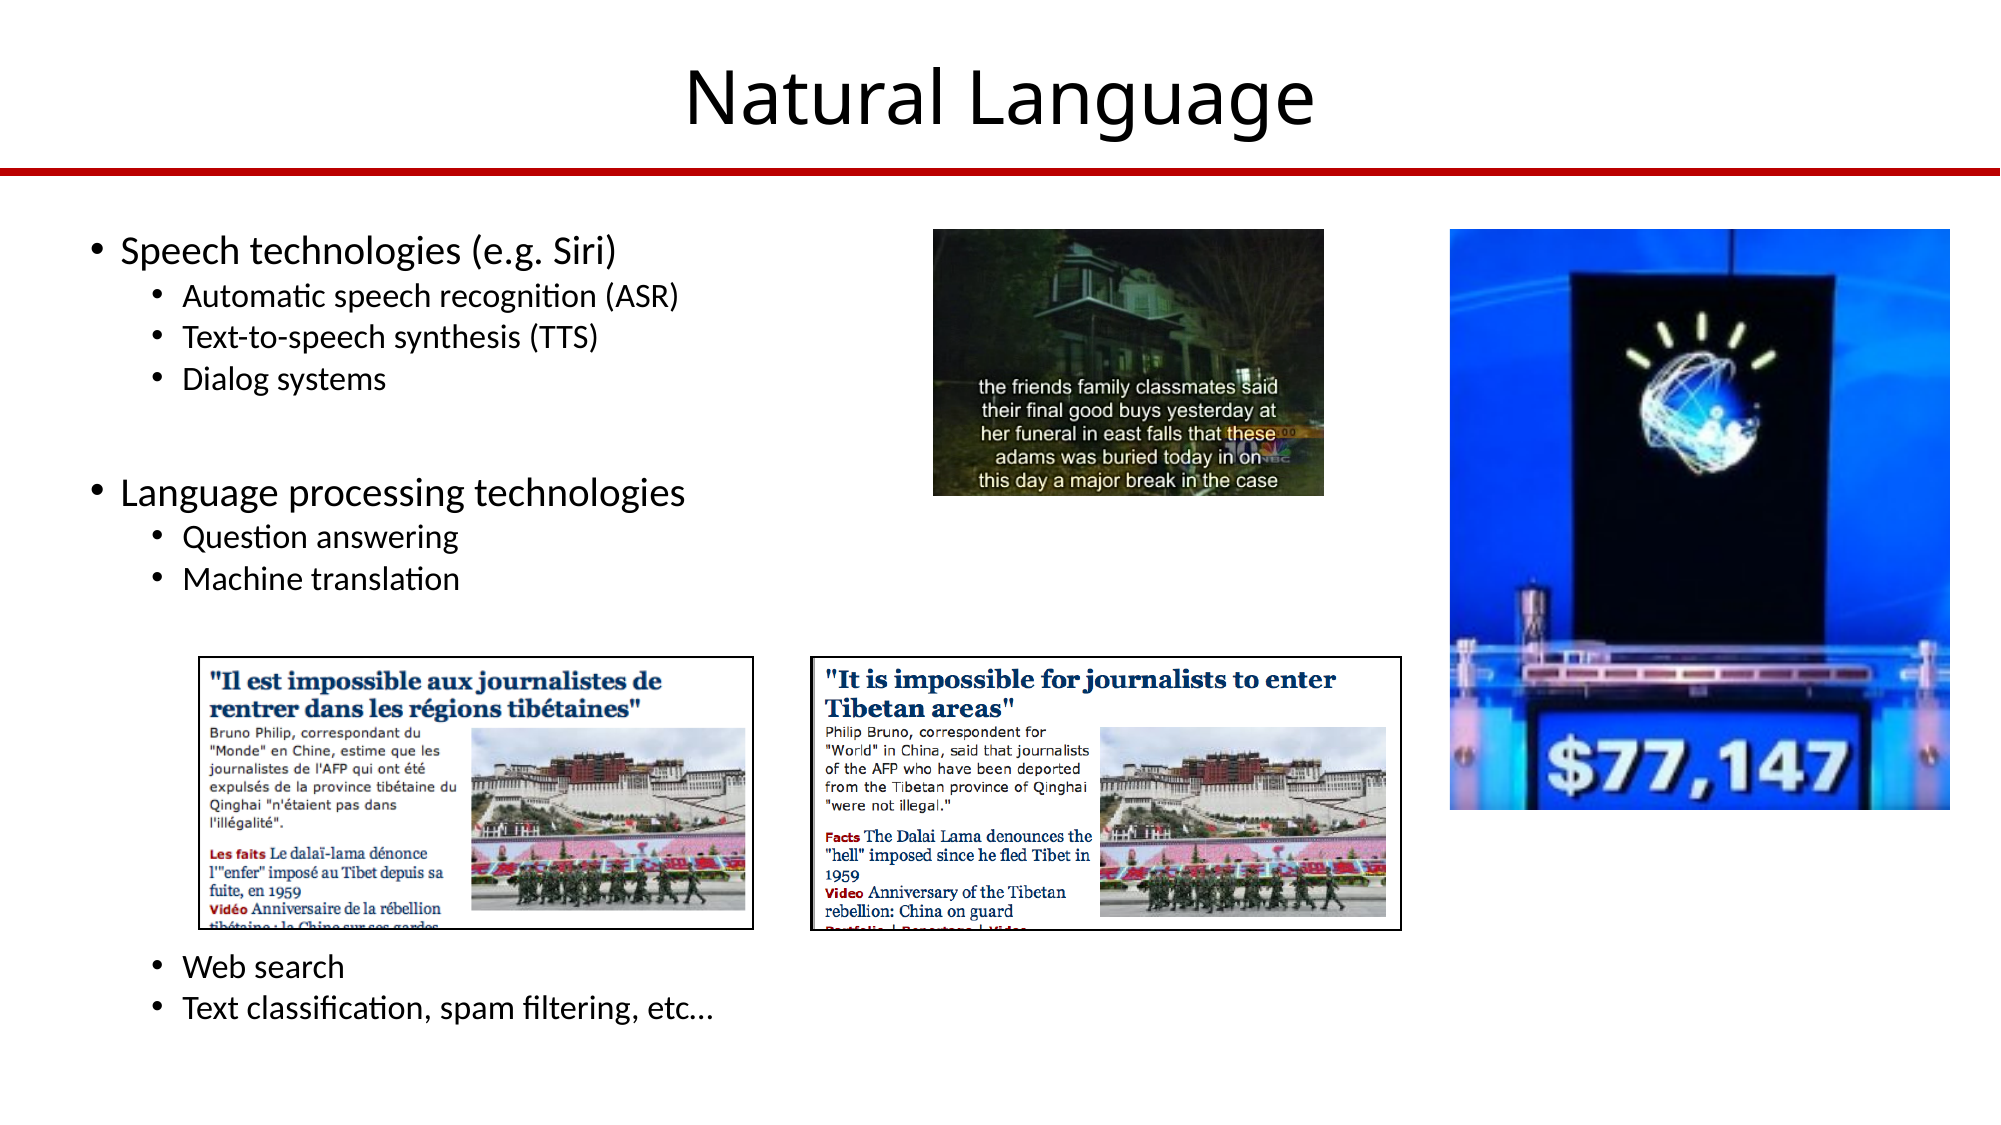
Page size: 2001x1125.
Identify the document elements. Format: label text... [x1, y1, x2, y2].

picture [812, 658, 1400, 930]
list Speech technologies (e.g. Siri) Automatic speech recognition (ASR) Text-to-speech synthesis (TTS) Dialog systems Language processing technologies Question answering Machine translation Web search Text classification, spam filtering, etc… [75, 226, 1475, 1039]
picture [199, 658, 753, 929]
picture [1449, 229, 1950, 810]
title Natural Language [137, 50, 1863, 150]
picture [933, 229, 1324, 496]
